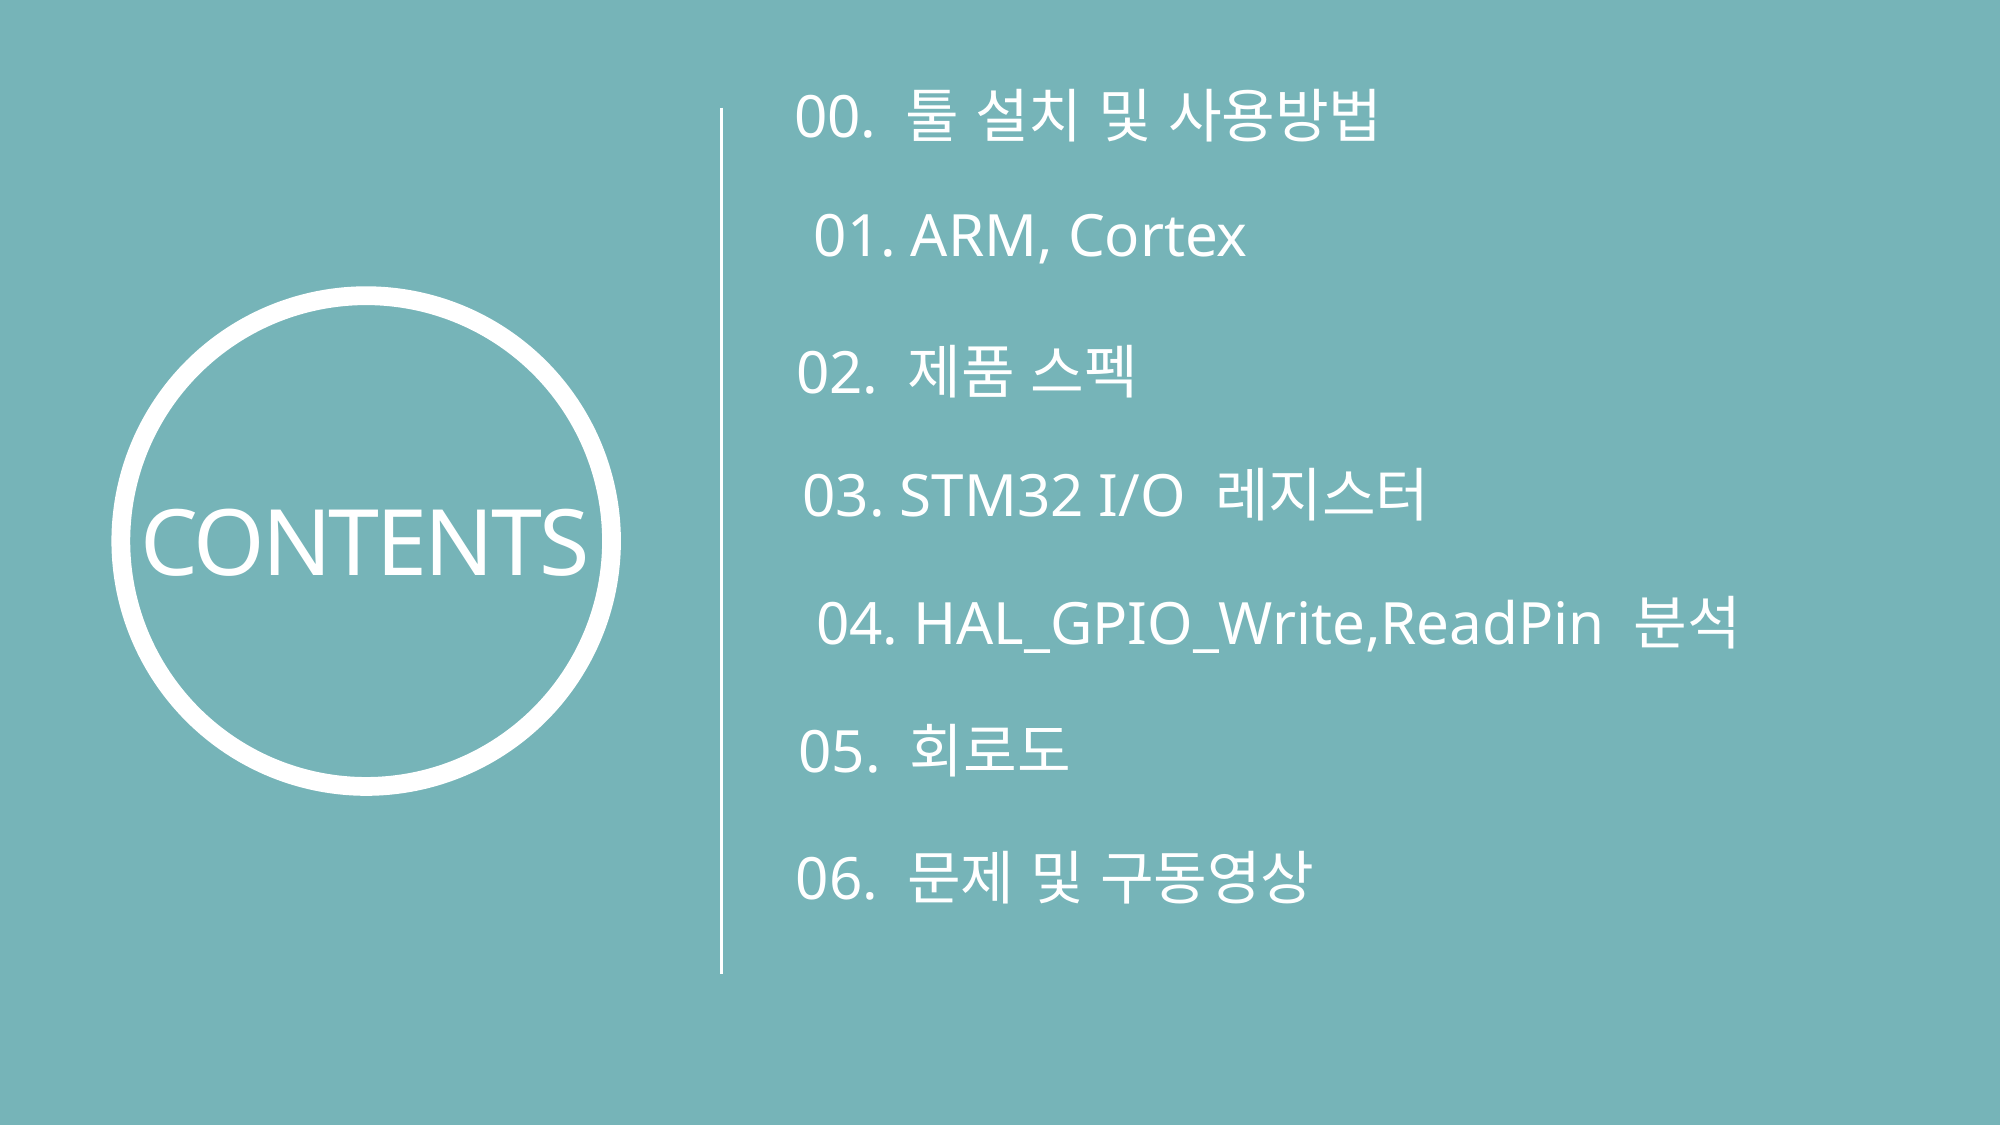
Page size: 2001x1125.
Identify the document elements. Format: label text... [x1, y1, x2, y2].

text_box 01. ARM, Cortex [799, 190, 1263, 326]
text_box 03. STM32 I/O 레지스터 [787, 450, 1445, 586]
text_box 04. HAL_GPIO_Write,ReadPin 분석 [801, 578, 1756, 714]
text_box 00. 툴 설치 및 사용방법 [779, 71, 1397, 207]
text_box 02. 제품 스펙 [781, 328, 1153, 463]
text_box 06. 문제 및 구동영상 [781, 834, 1329, 969]
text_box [120, 295, 612, 787]
text_box 05. 회로도 [784, 706, 1086, 834]
